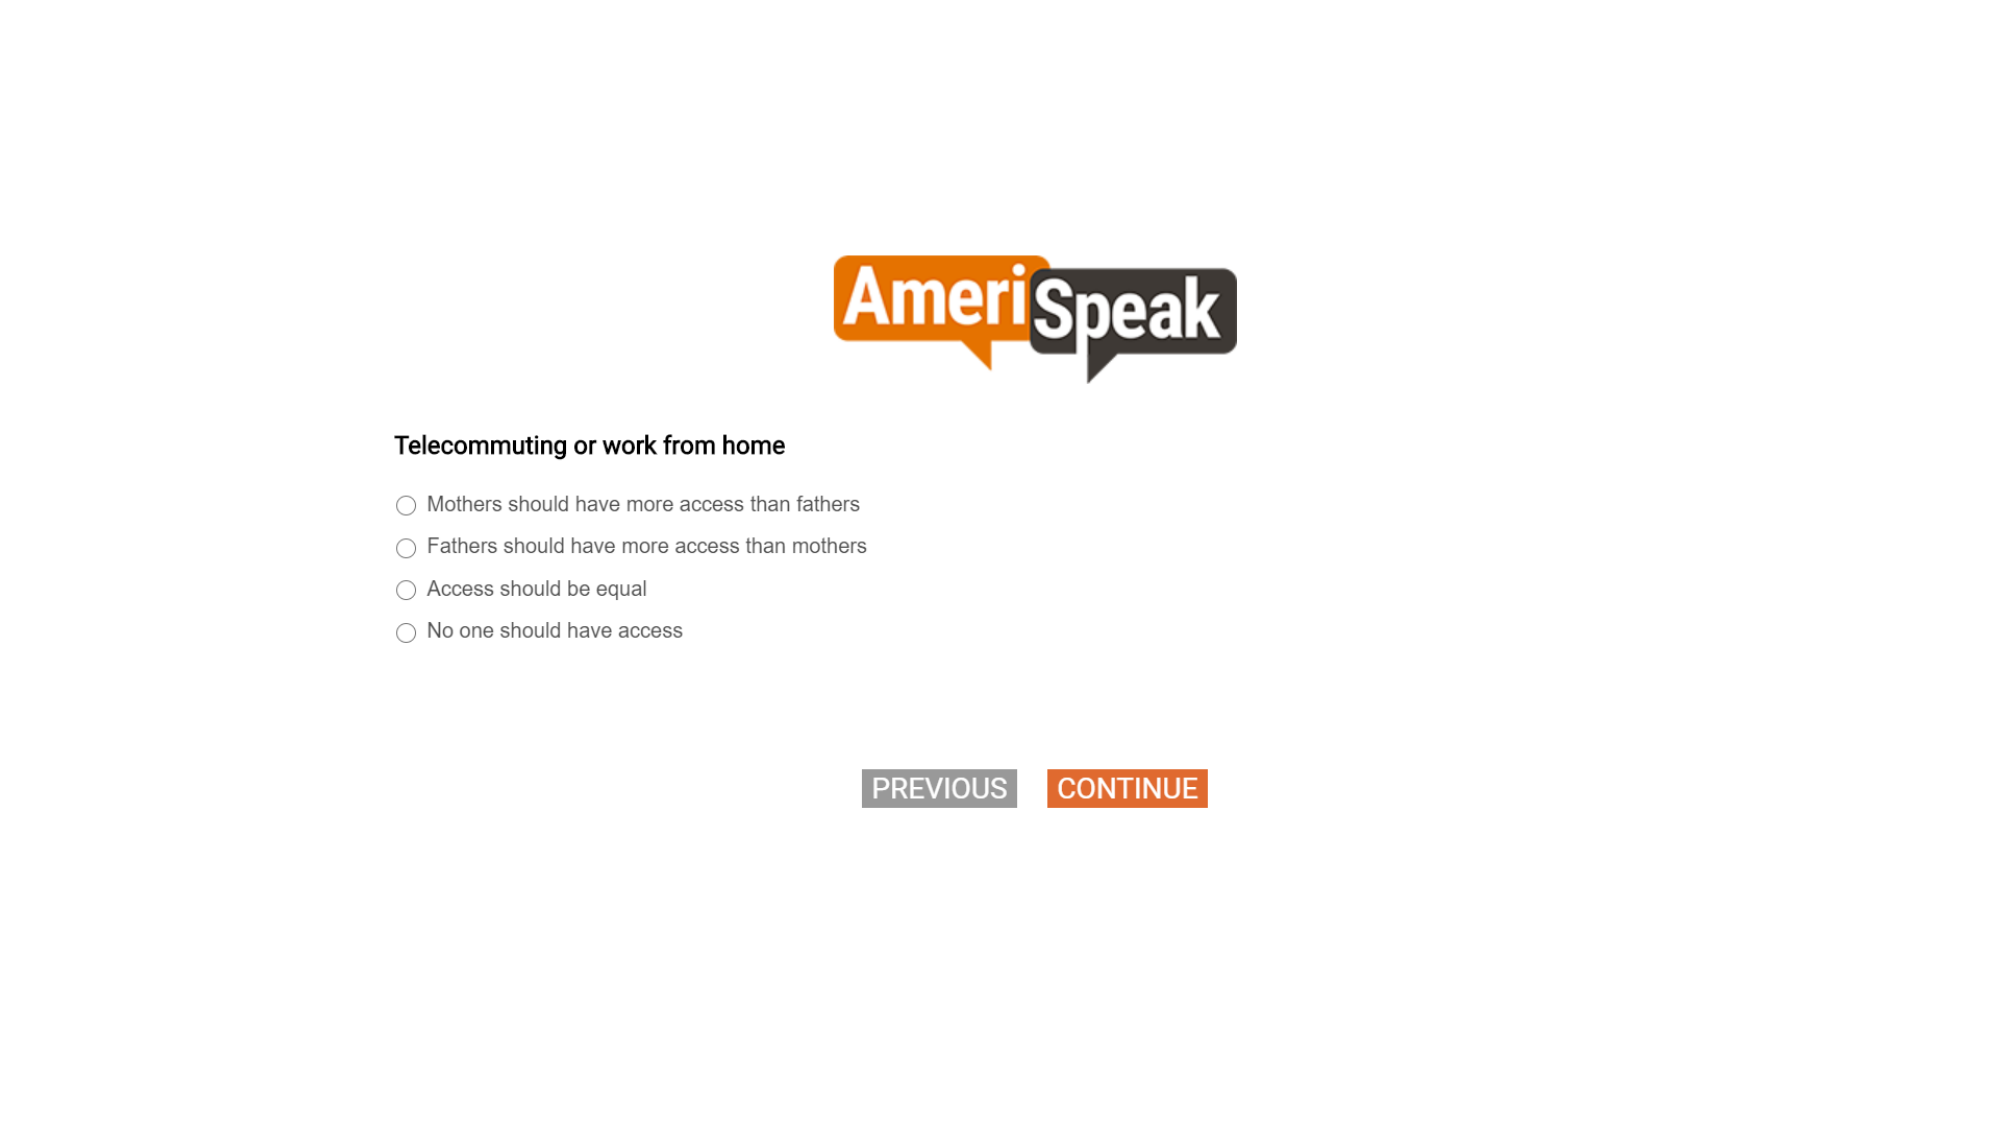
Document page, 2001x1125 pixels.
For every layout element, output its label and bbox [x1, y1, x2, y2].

picture [314, 244, 1685, 881]
